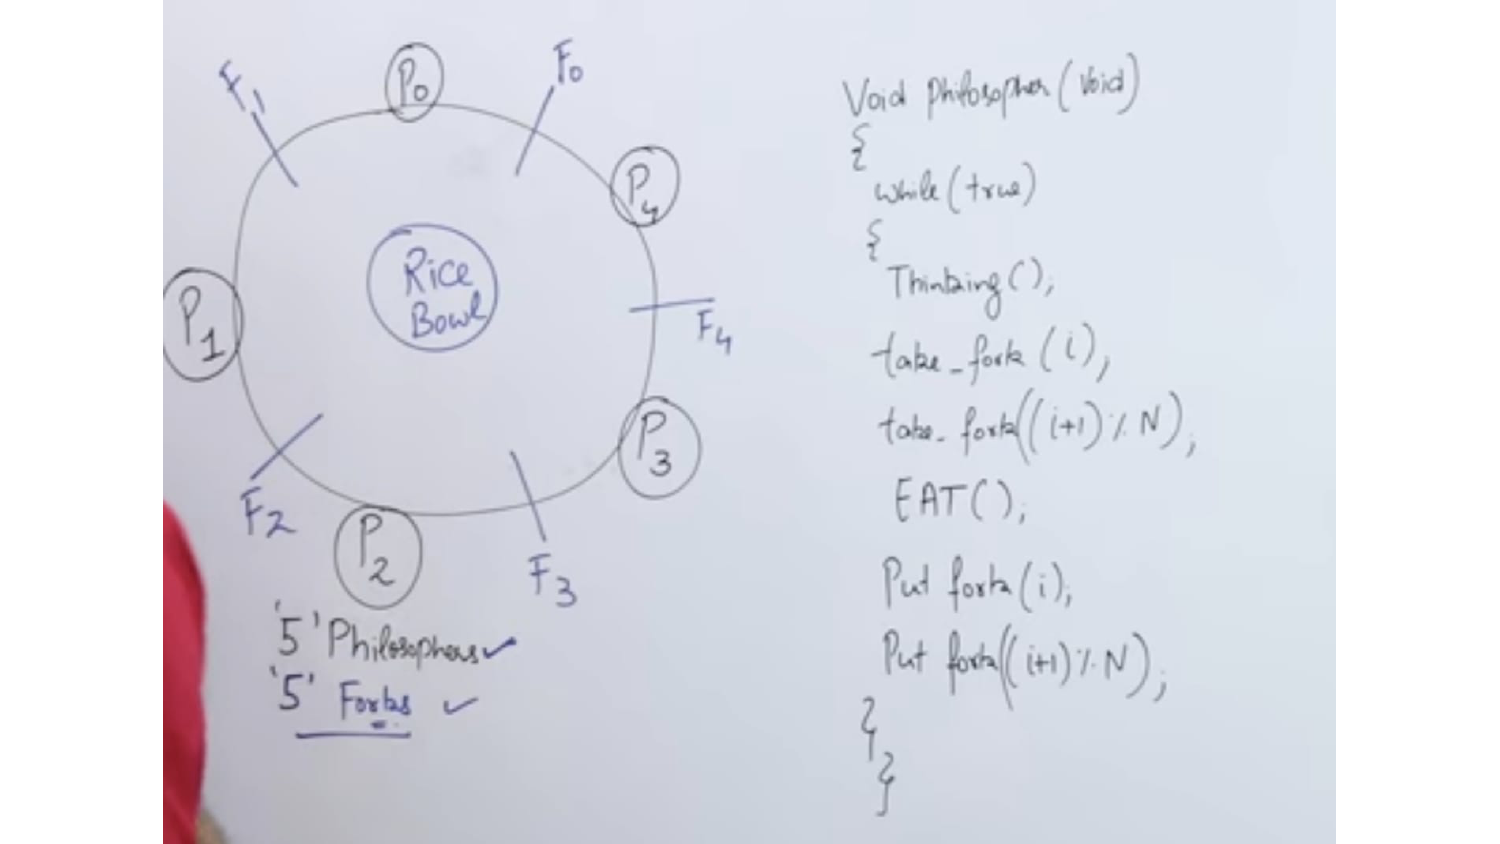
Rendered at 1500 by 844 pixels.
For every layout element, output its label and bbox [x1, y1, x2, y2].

picture [163, 0, 1337, 844]
